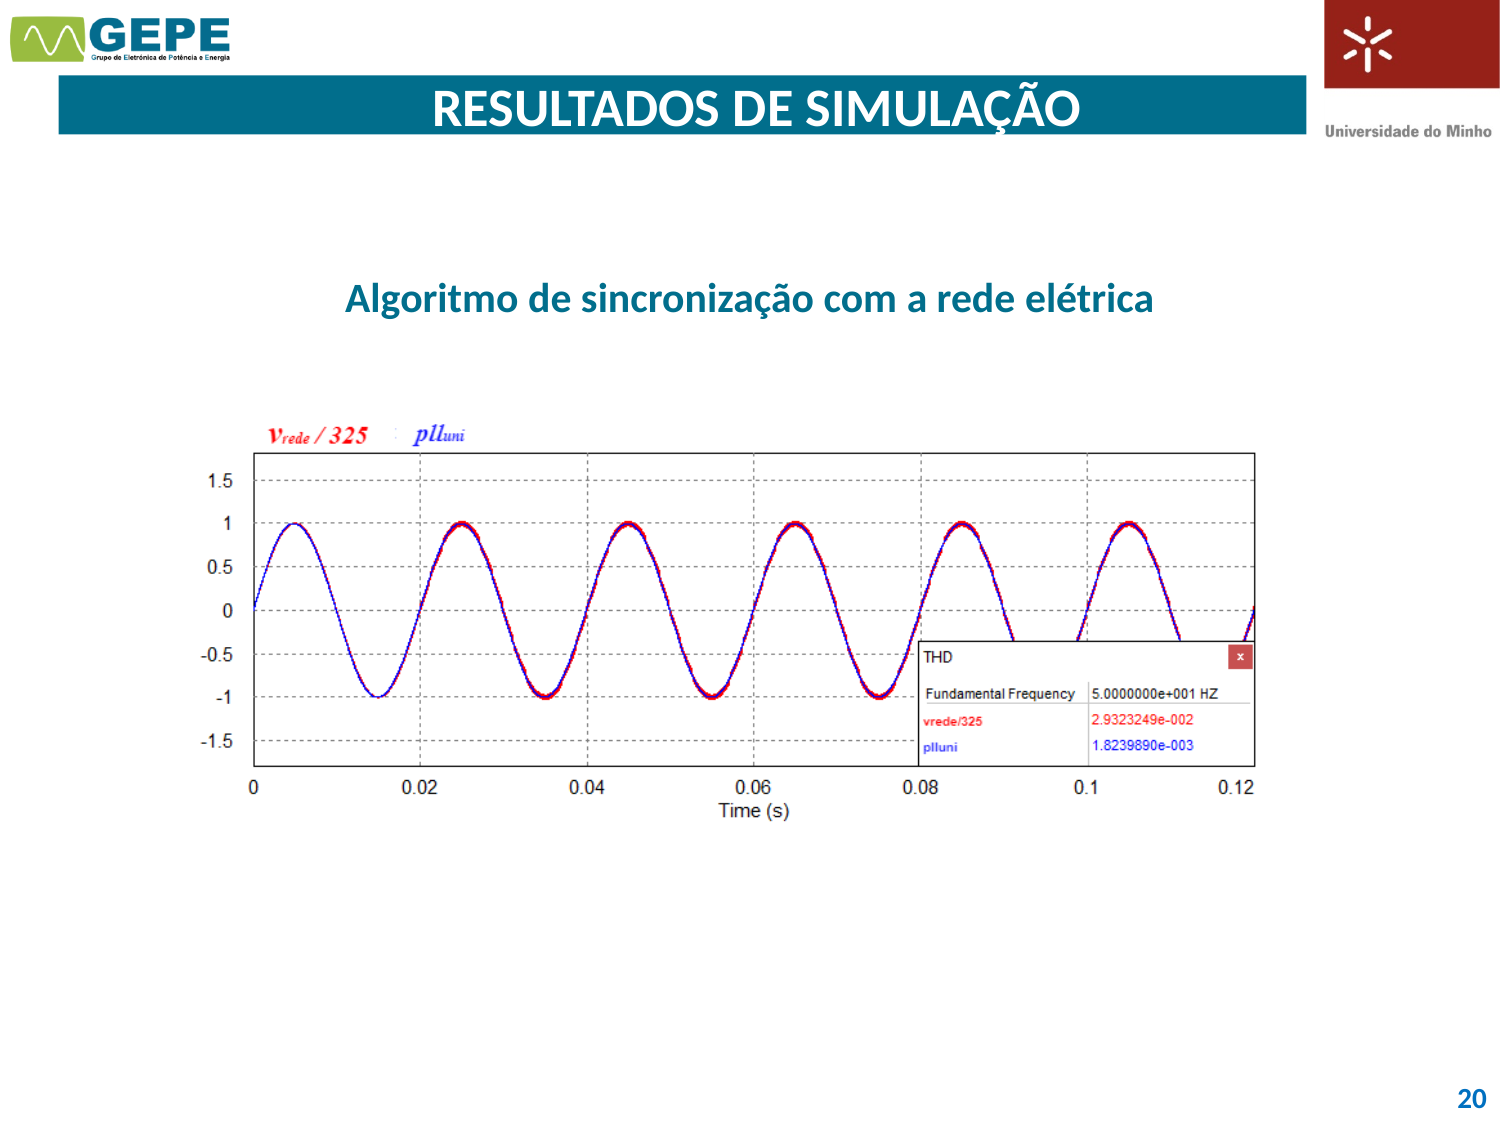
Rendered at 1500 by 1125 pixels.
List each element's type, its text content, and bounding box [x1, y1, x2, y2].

picture [1324, 0, 1500, 138]
text_box Algoritmo de sincronização com a rede elétrica [186, 263, 1314, 329]
picture [197, 408, 1307, 823]
title Resultados de Simulação [58, 75, 1307, 135]
picture [3, 14, 236, 64]
